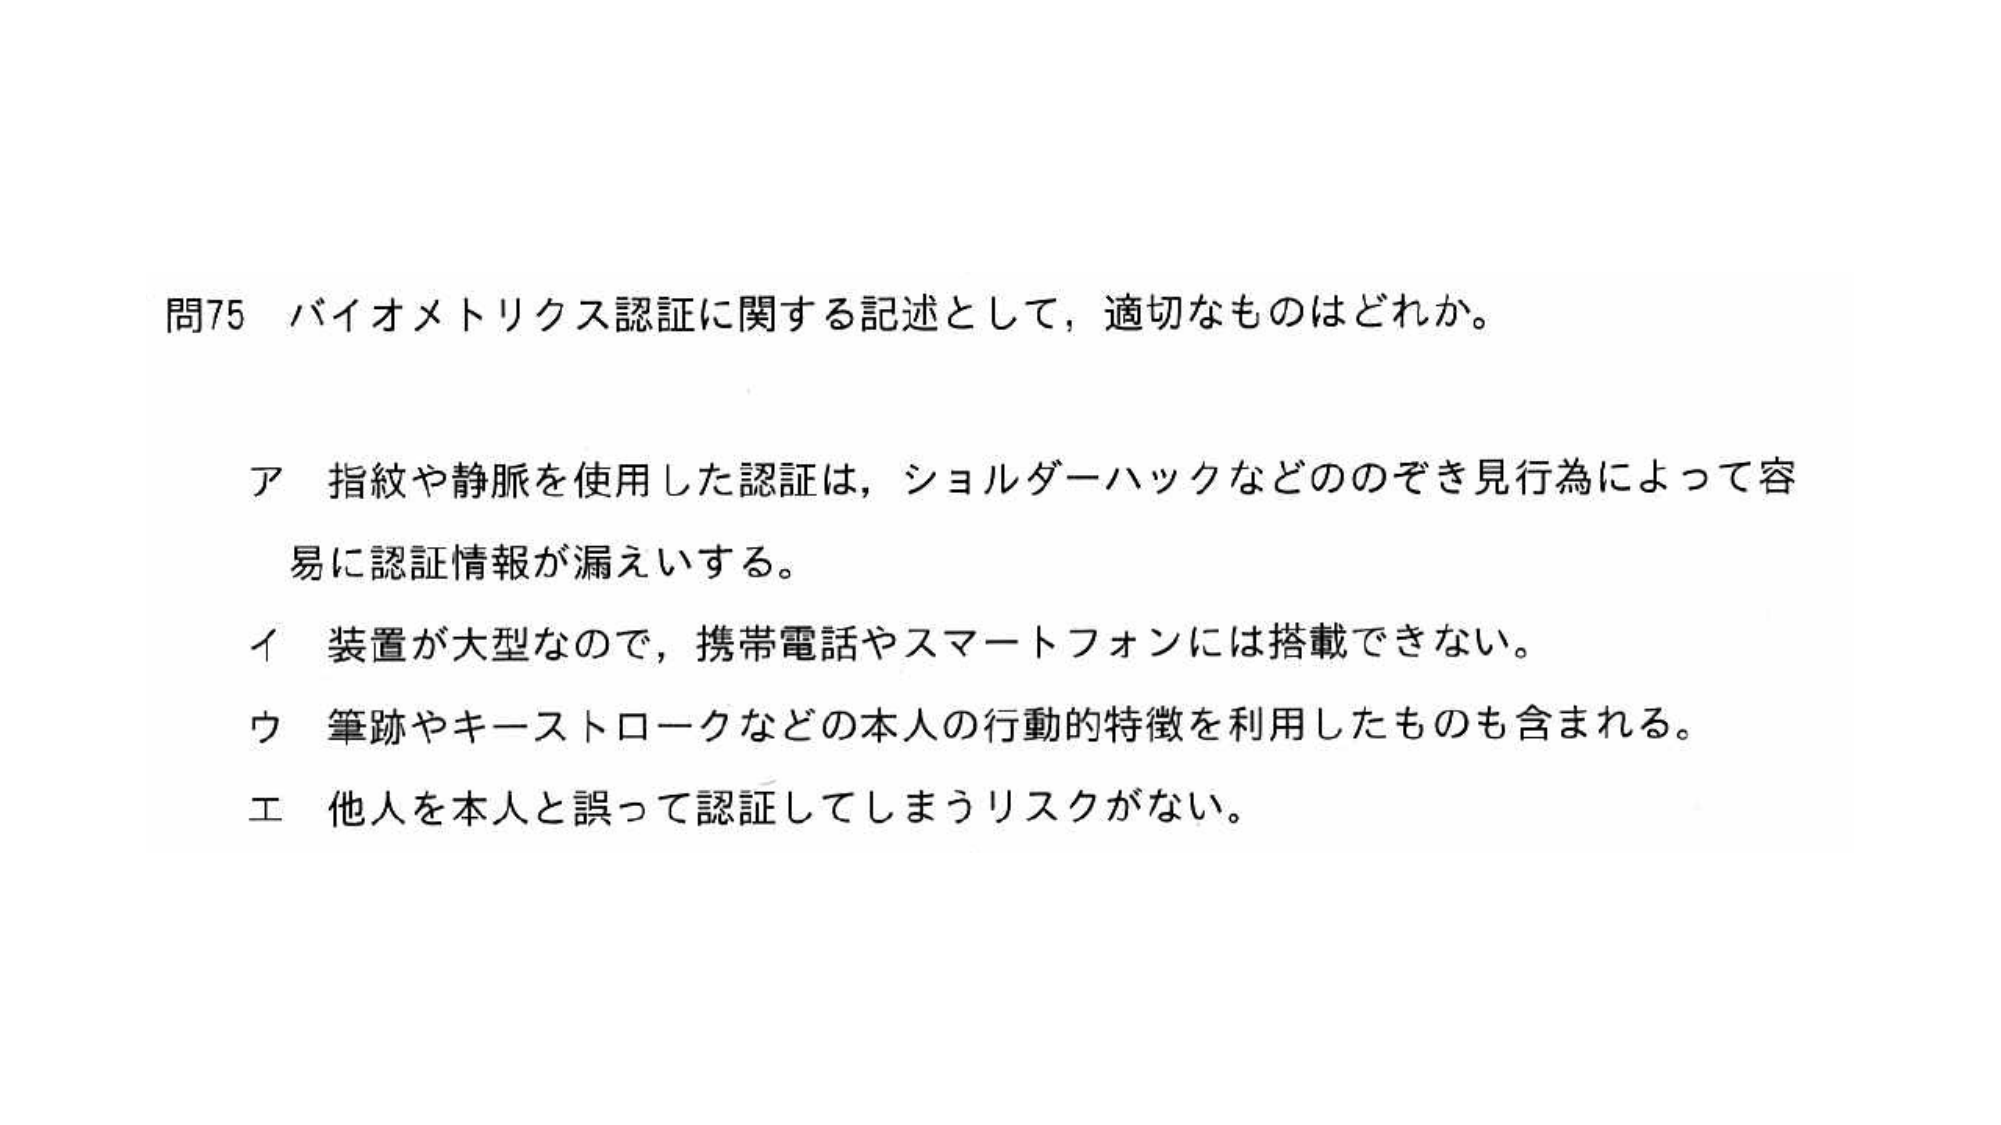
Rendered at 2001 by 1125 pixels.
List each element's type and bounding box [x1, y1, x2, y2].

picture [146, 272, 1854, 853]
